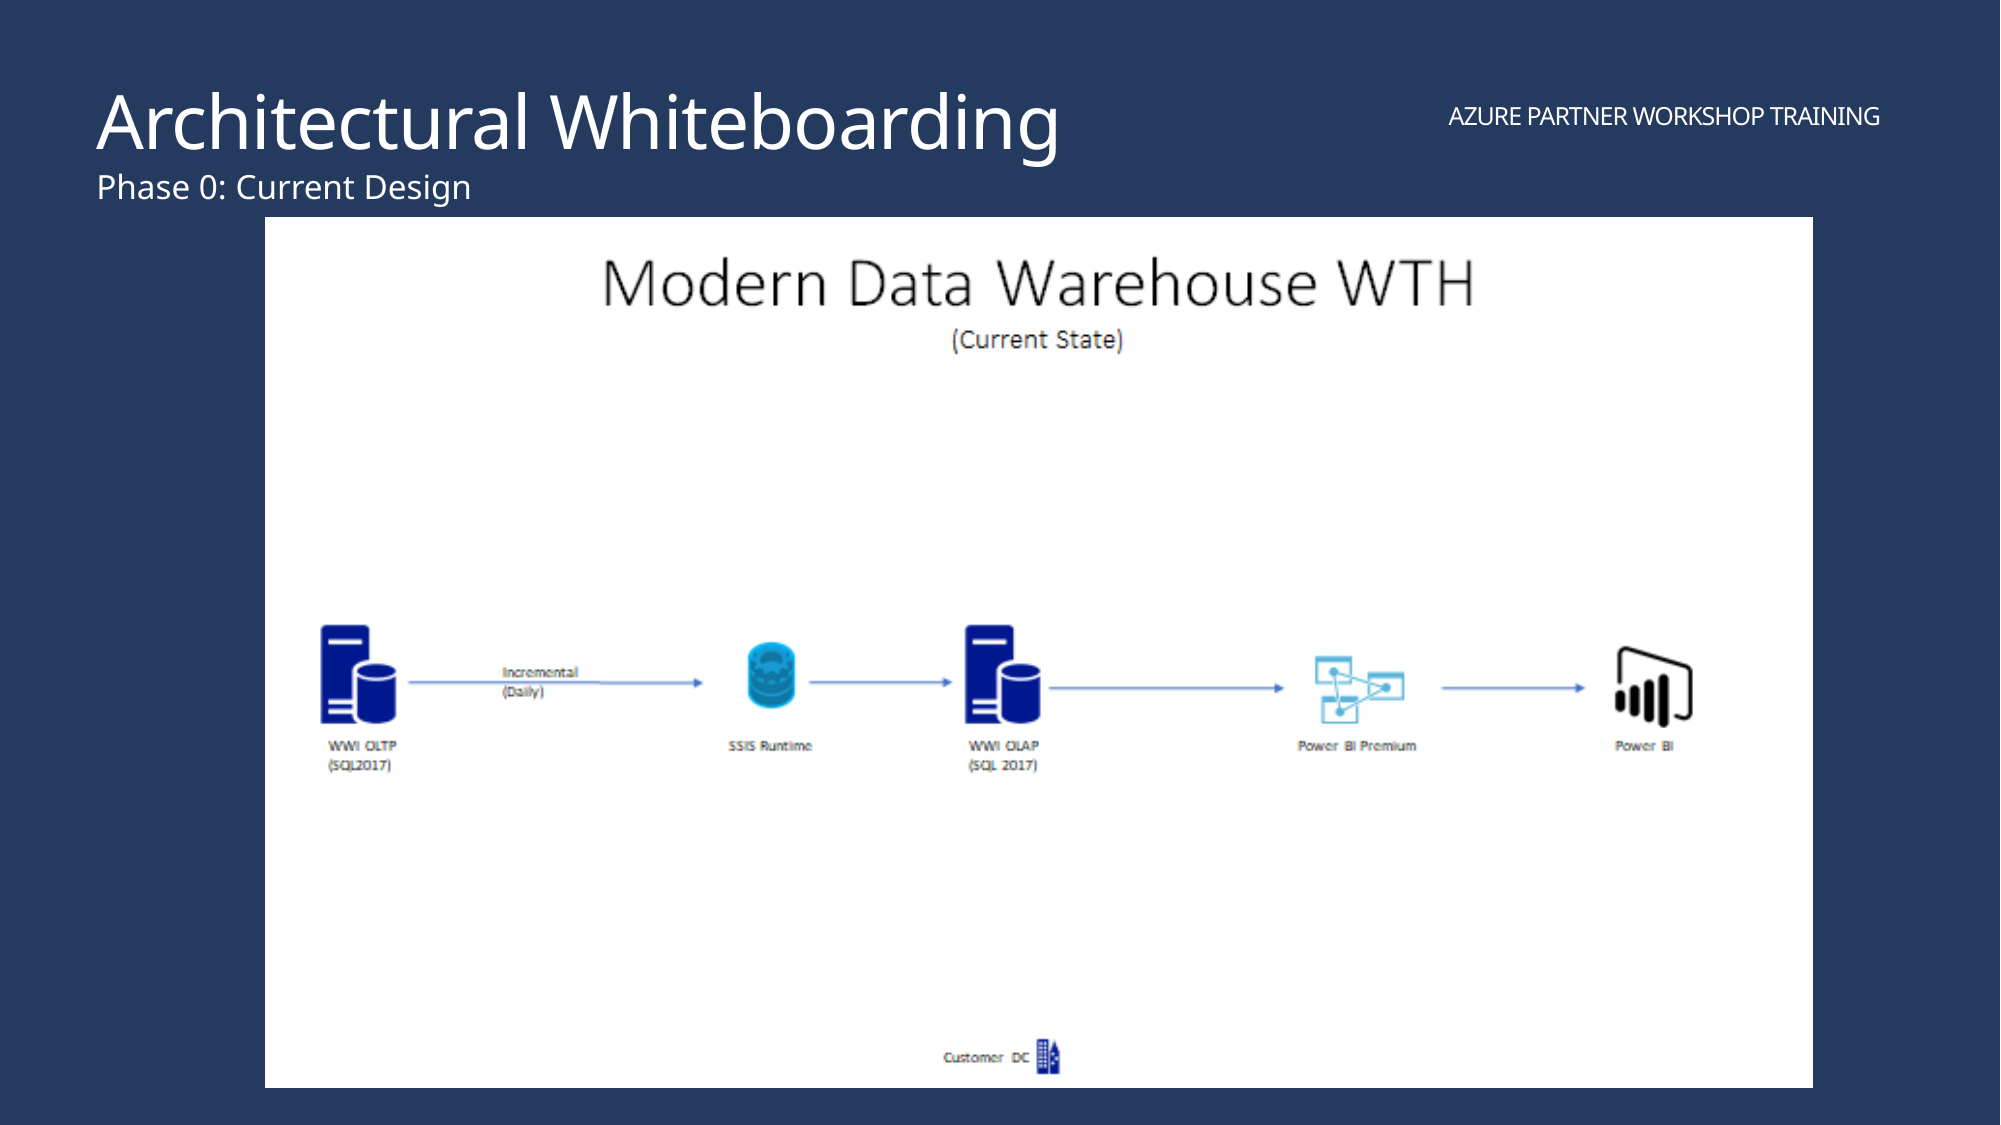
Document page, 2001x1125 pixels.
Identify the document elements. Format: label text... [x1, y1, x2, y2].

text_box Phase 0: Current Design [96, 165, 1905, 206]
title Architectural Whiteboarding [96, 75, 1904, 165]
picture [265, 216, 1813, 1088]
